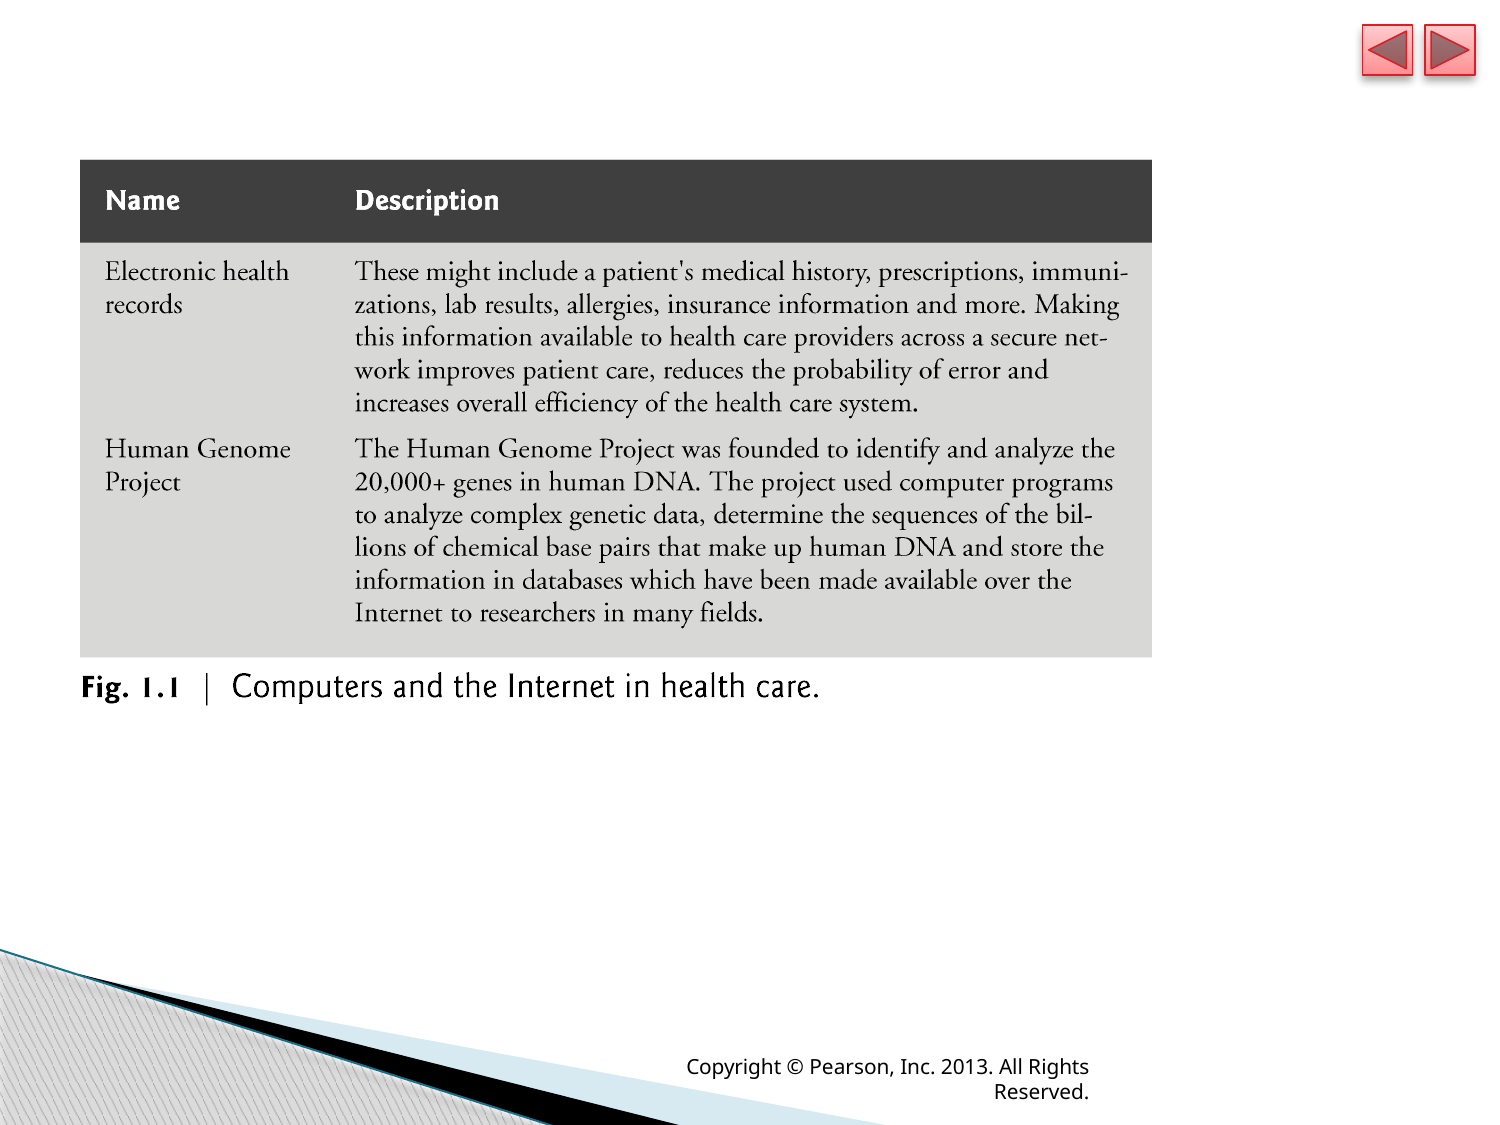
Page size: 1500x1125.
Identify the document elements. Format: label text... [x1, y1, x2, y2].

footer Copyright © Pearson, Inc. 2013. All Rights Reserved. [650, 1051, 1105, 1112]
picture [0, 106, 1500, 1018]
